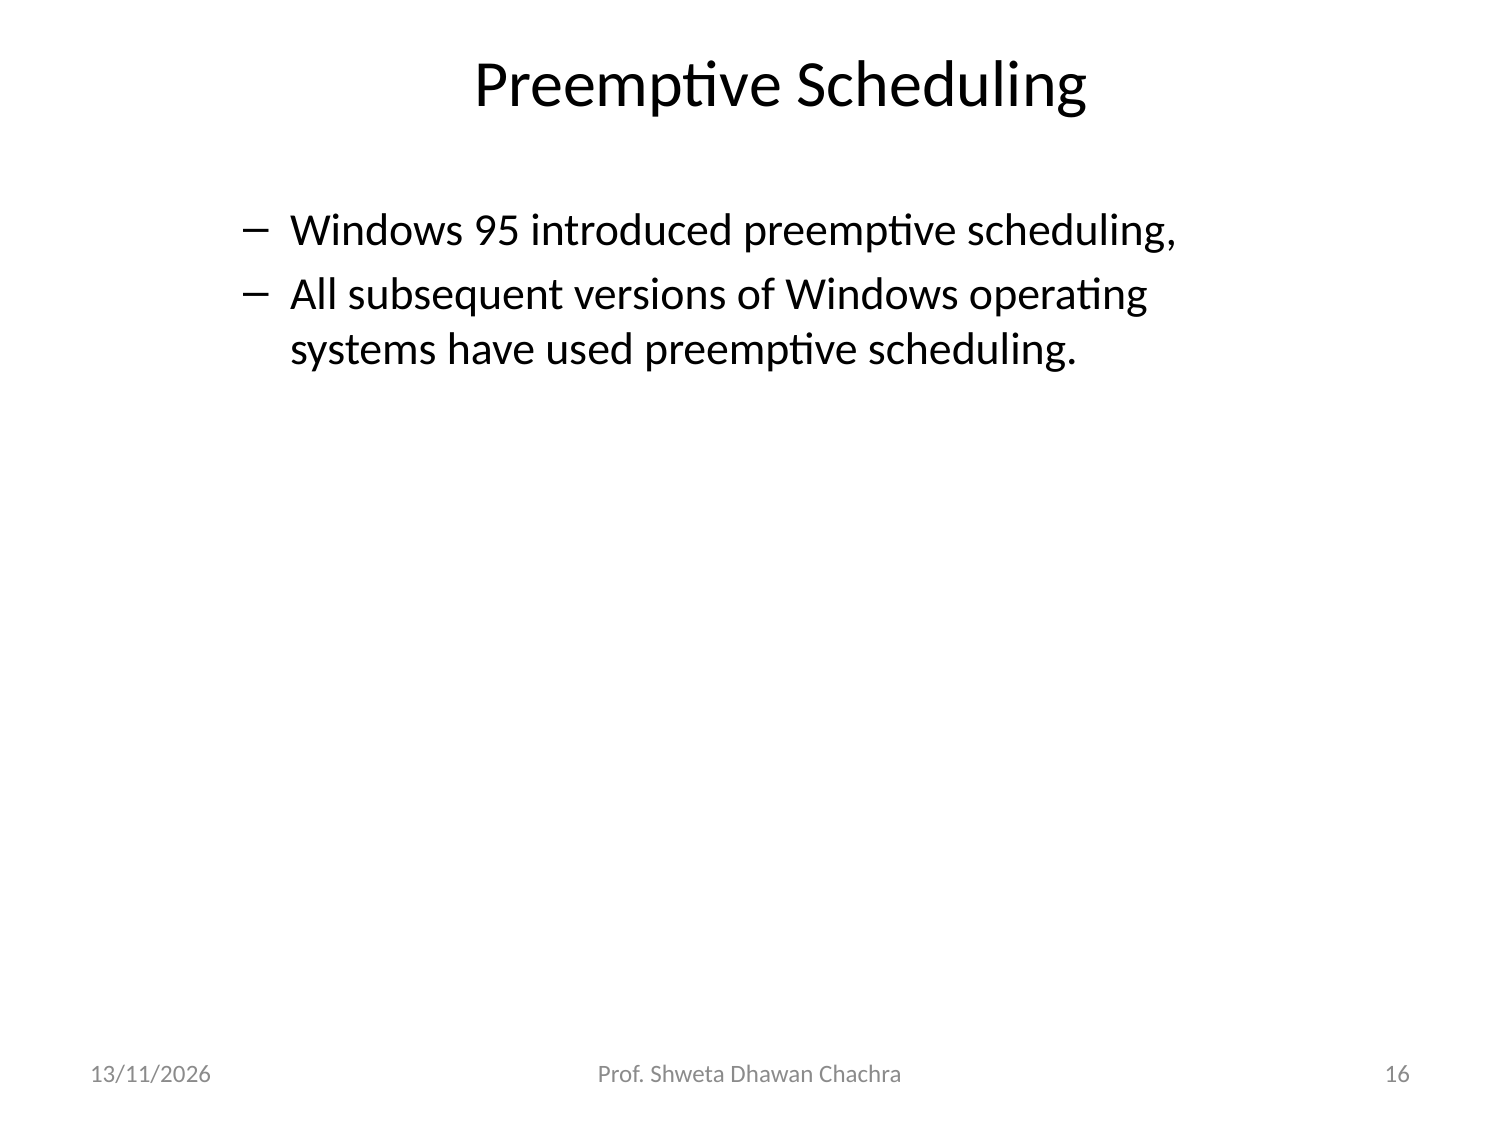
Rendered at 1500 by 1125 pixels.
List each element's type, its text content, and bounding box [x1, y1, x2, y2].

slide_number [75, 1042, 425, 1103]
list Windows 95 introduced preemptive scheduling, All subsequent versions of Windows operating systems have used preemptive scheduling. [153, 191, 1313, 978]
slide_number 16 [1074, 1042, 1425, 1103]
title Preemptive Scheduling [137, 33, 1425, 128]
footer Prof. Shweta Dhawan Chachra [512, 1042, 988, 1103]
